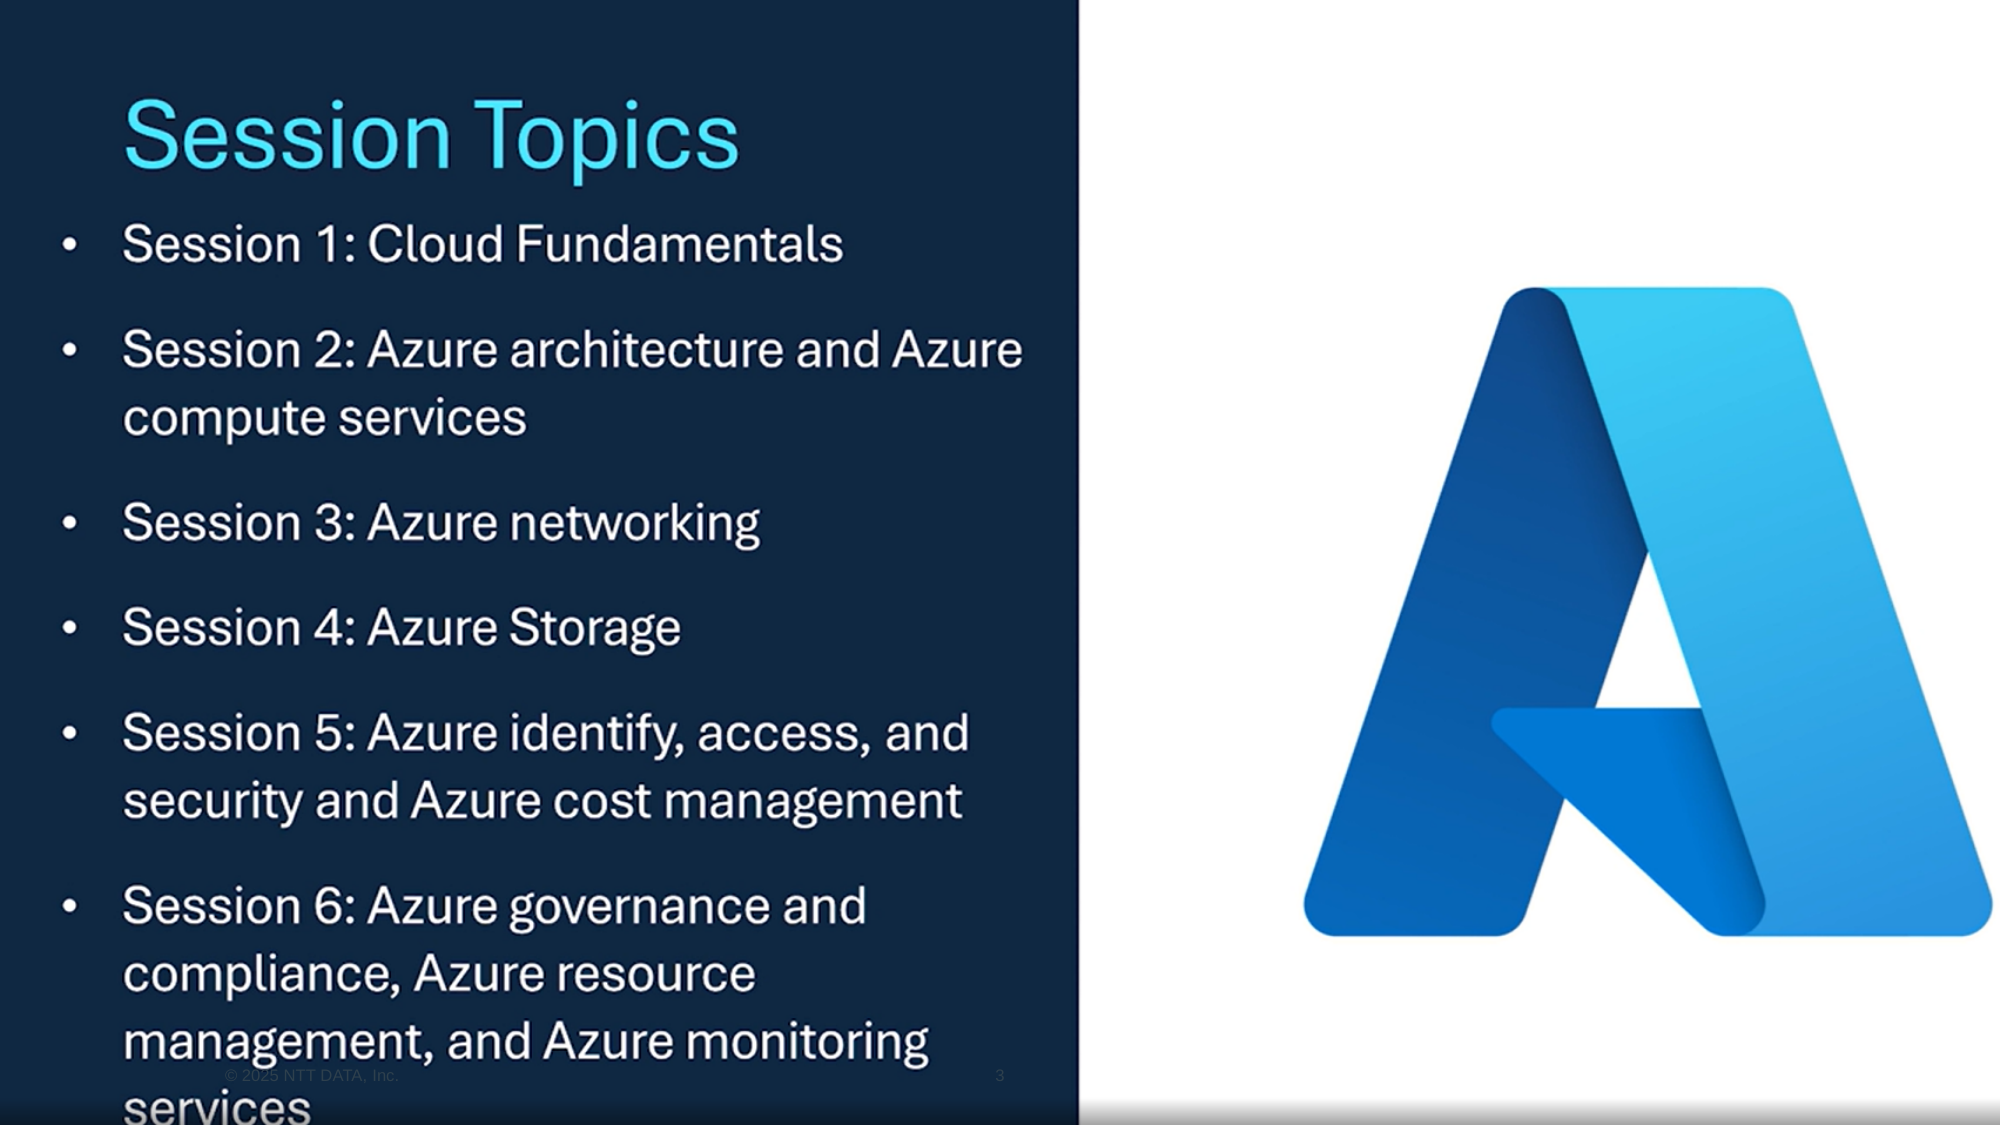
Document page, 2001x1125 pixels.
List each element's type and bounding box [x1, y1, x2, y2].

list [0, 0, 2000, 1125]
